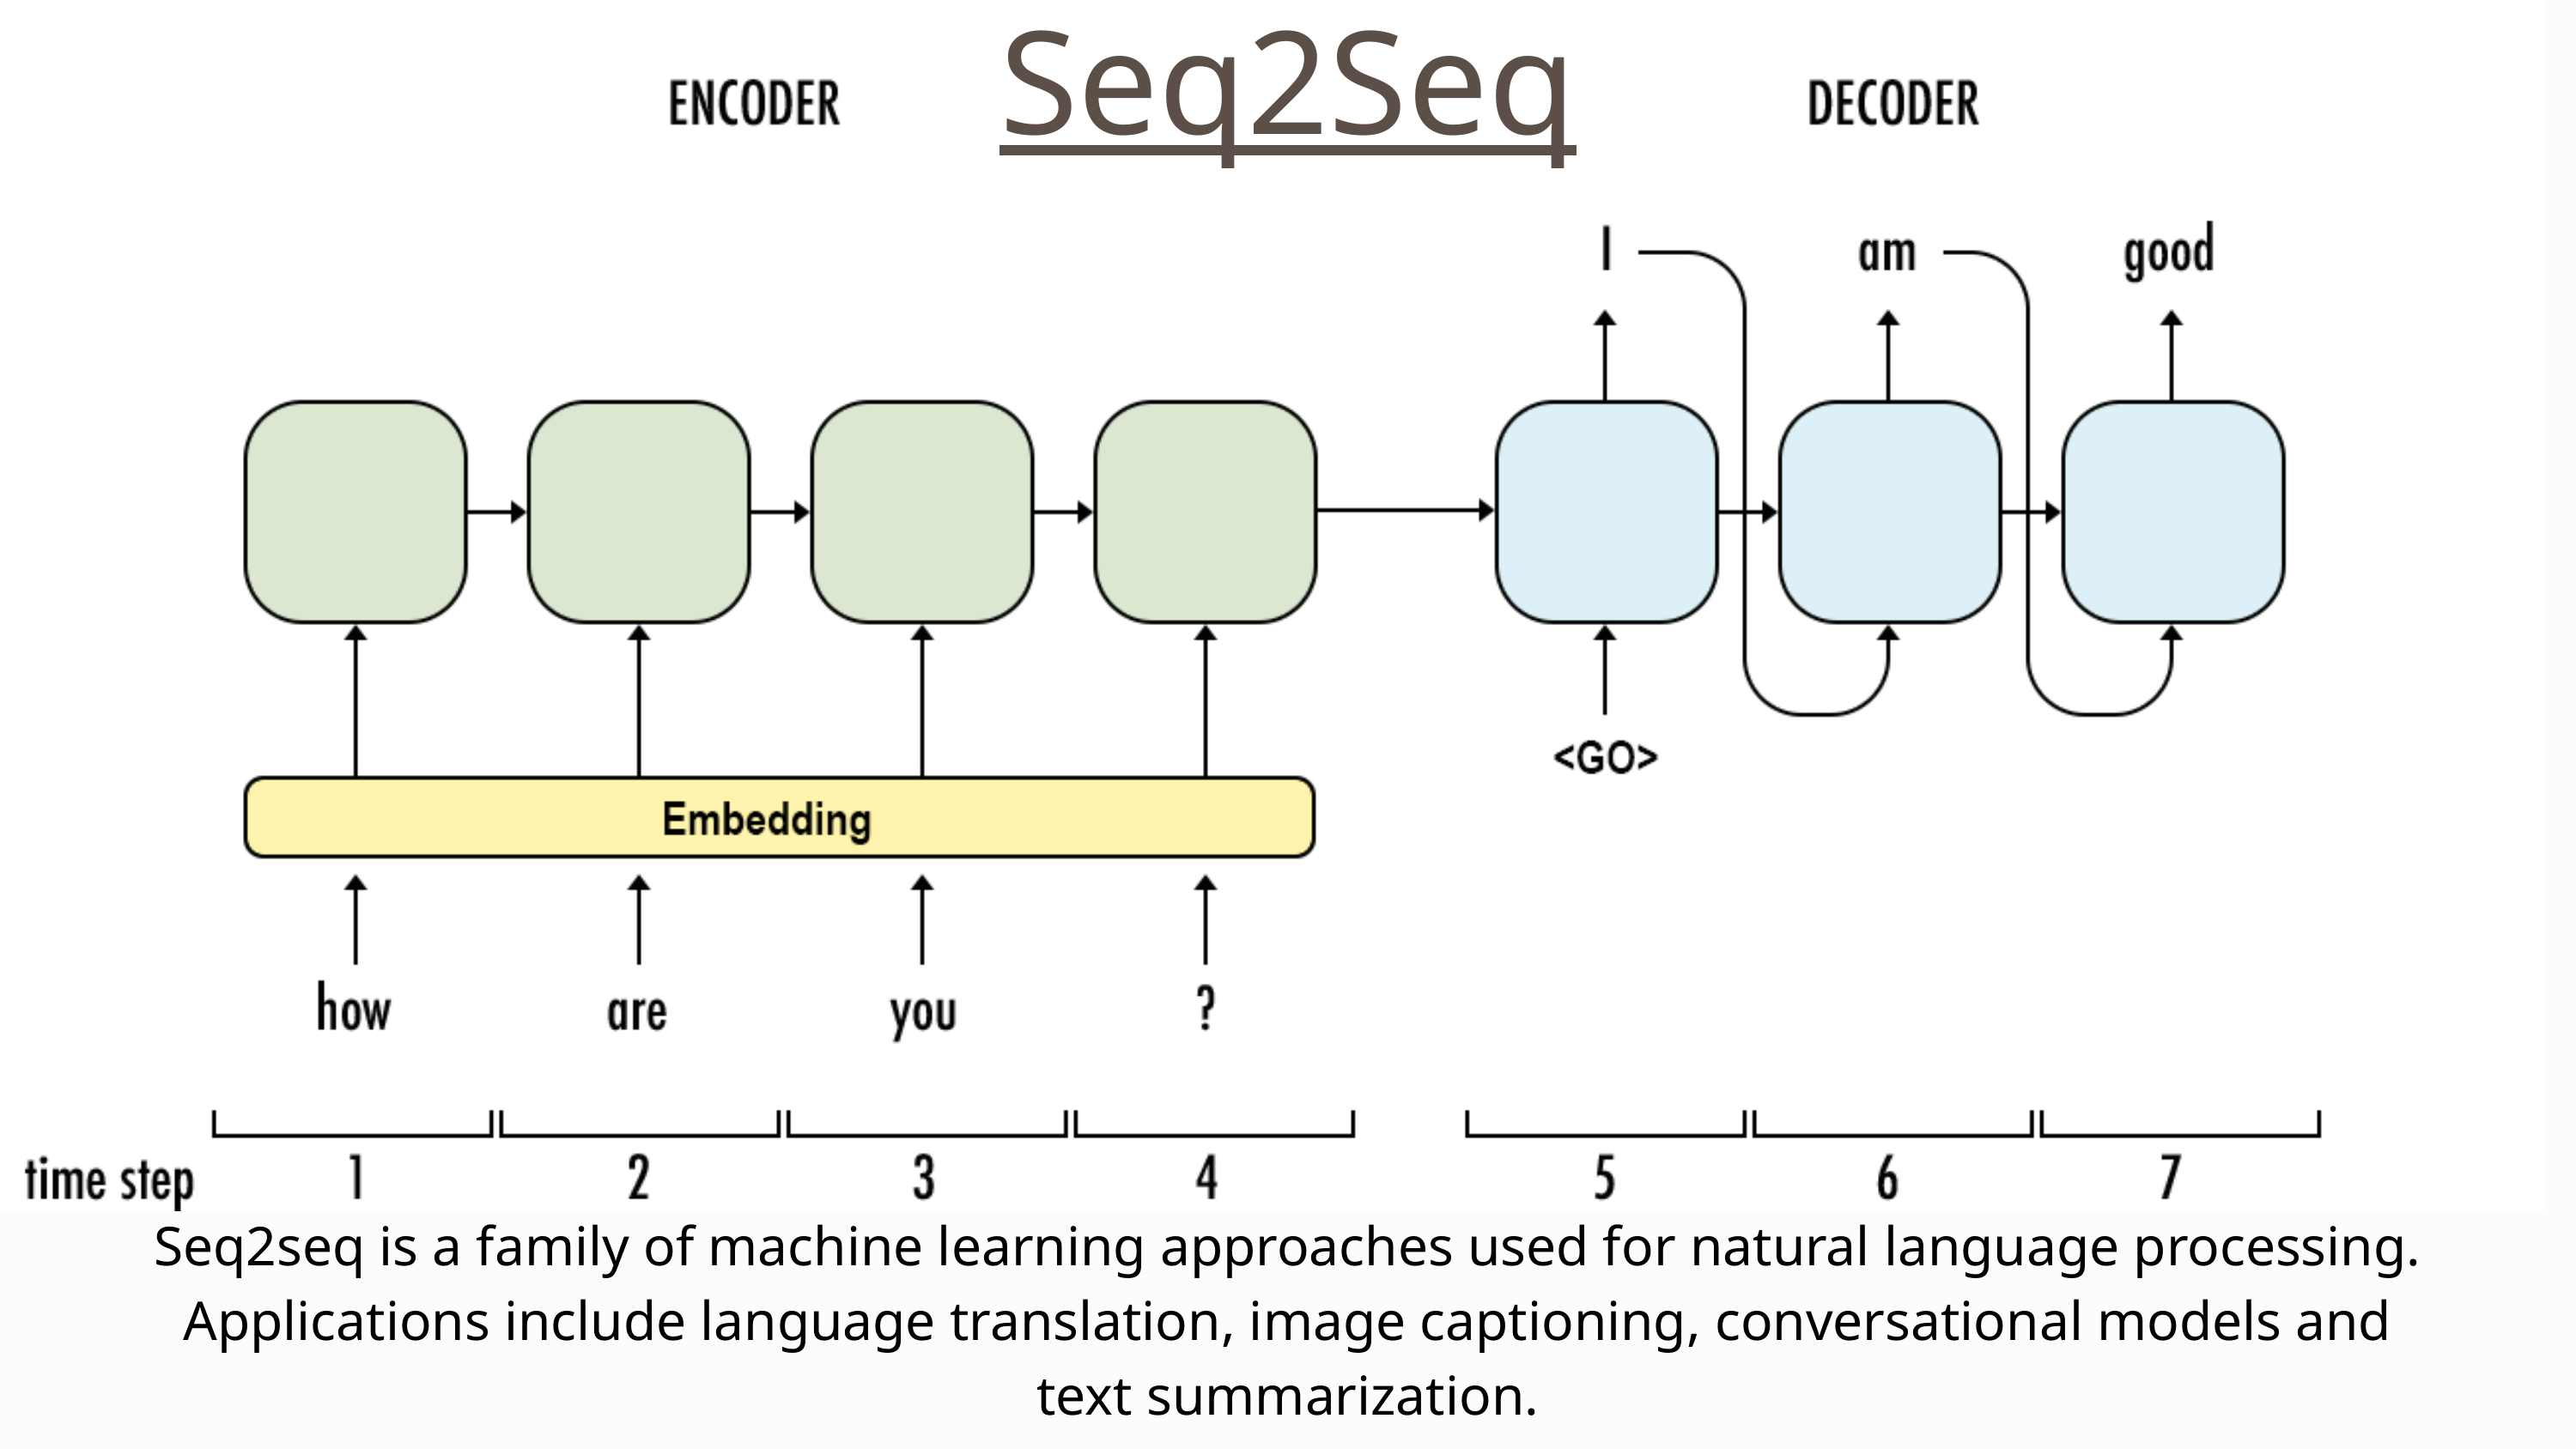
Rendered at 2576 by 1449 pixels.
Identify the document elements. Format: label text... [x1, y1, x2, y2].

picture [0, 0, 2546, 1211]
text_box Seq2seq is a family of machine learning approaches used for natural language processing. Applications include language translation, image captioning, conversational models and text summarization. [144, 1221, 2432, 1427]
